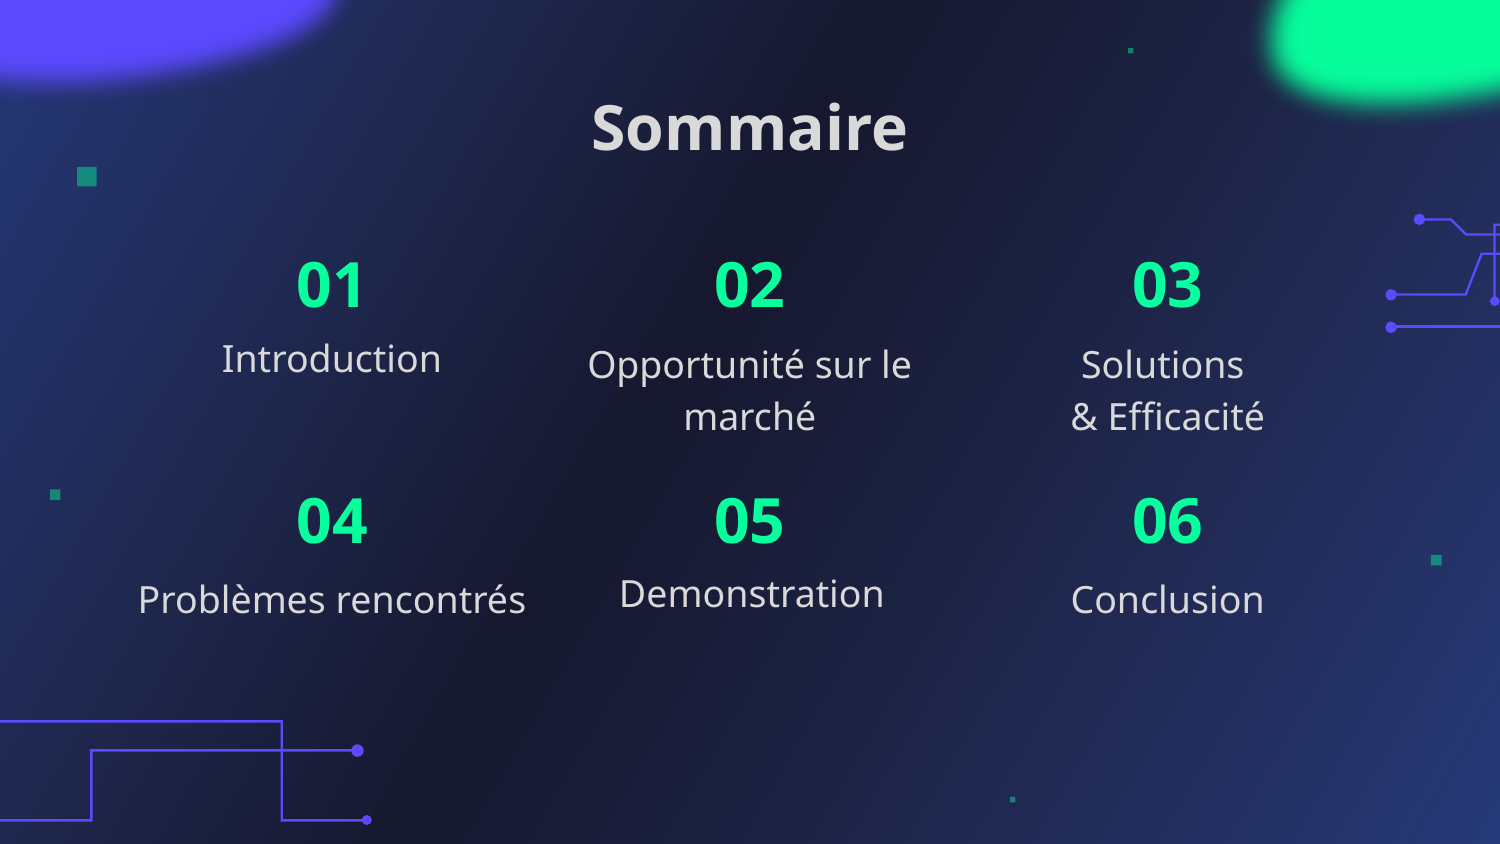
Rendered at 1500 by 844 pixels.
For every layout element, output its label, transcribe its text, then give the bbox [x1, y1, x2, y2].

picture [0, 0, 1500, 844]
subtitle Introduction [143, 319, 522, 441]
picture [1496, 236, 1500, 252]
subtitle Problèmes rencontrés [121, 554, 521, 677]
title 01 [249, 246, 415, 319]
picture [1496, 255, 1500, 299]
title 06 [1085, 481, 1251, 554]
subtitle Solutions & Efficacité [978, 319, 1357, 441]
title Sommaire [118, 72, 1382, 167]
subtitle Conclusion [978, 554, 1357, 677]
subtitle Demonstration [521, 554, 978, 677]
title 04 [249, 481, 415, 554]
title 03 [1085, 246, 1251, 319]
title 05 [667, 481, 833, 554]
subtitle Opportunité sur le marché [560, 319, 940, 441]
title 02 [667, 246, 833, 319]
picture [0, 723, 280, 819]
